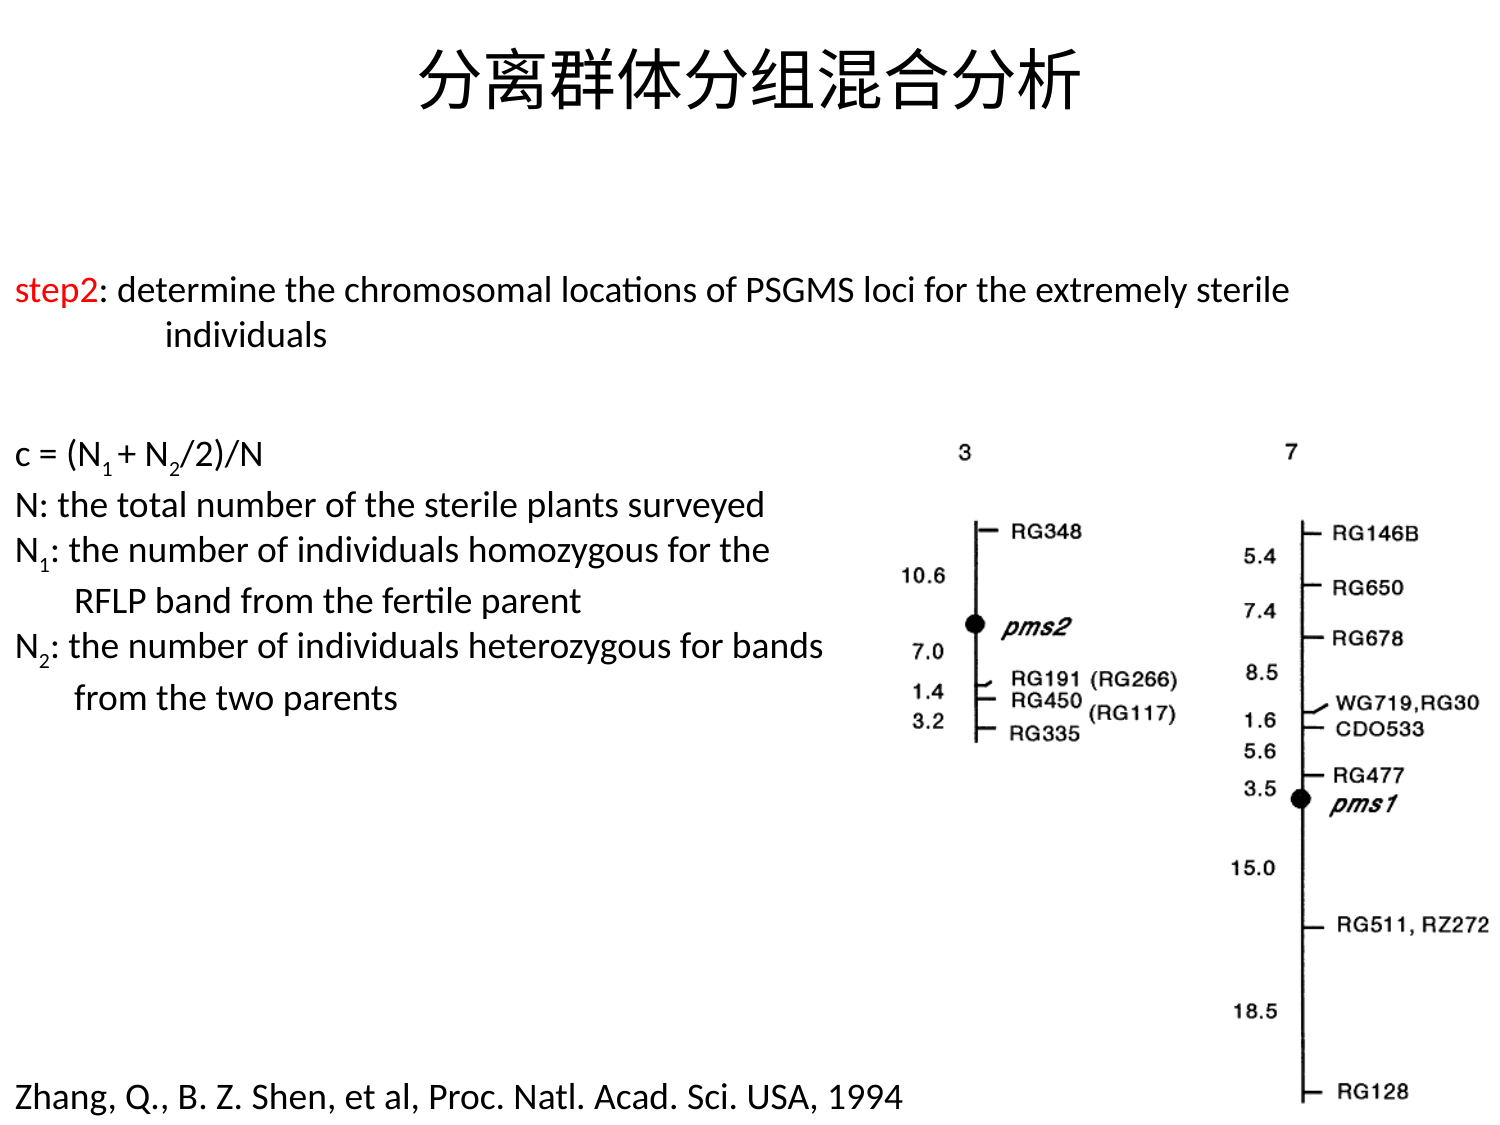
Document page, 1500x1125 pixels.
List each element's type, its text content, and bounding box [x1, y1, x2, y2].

title 分离群体分组混合分析 [75, 19, 1425, 138]
picture [887, 421, 1500, 1114]
text_box c = (N1 + N2/2)/N N: the total number of the sterile plants surveyed N1: the number of individuals homozygous for the RFLP band from the fertile parent N2: the number of individuals heterozygous for bands from the two parents [0, 421, 856, 725]
text_box Zhang, Q., B. Z. Shen, et al, Proc. Natl. Acad. Sci. USA, 1994 [0, 1064, 926, 1125]
text_box step2: determine the chromosomal locations of PSGMS loci for the extremely sterile individuals [0, 257, 1418, 363]
